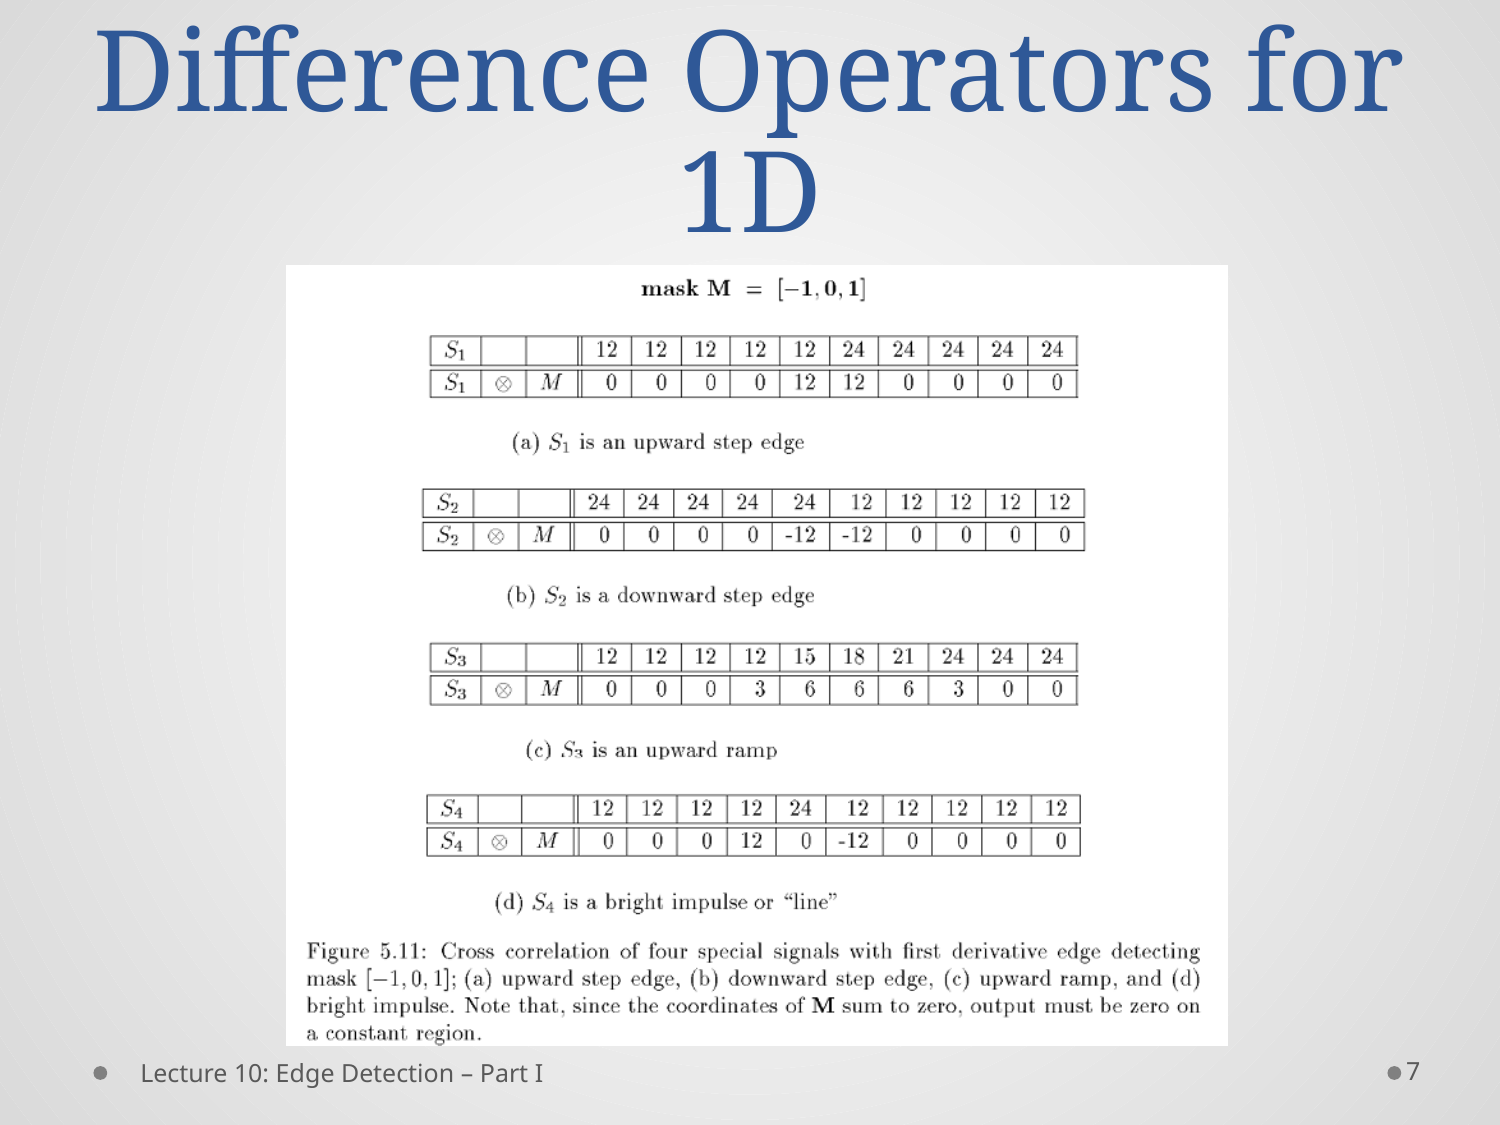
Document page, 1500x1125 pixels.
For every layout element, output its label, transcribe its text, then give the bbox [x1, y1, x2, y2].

picture [286, 265, 1228, 1047]
title Difference Operators for 1D [75, 0, 1425, 263]
slide_number 7 [1401, 1042, 1494, 1103]
